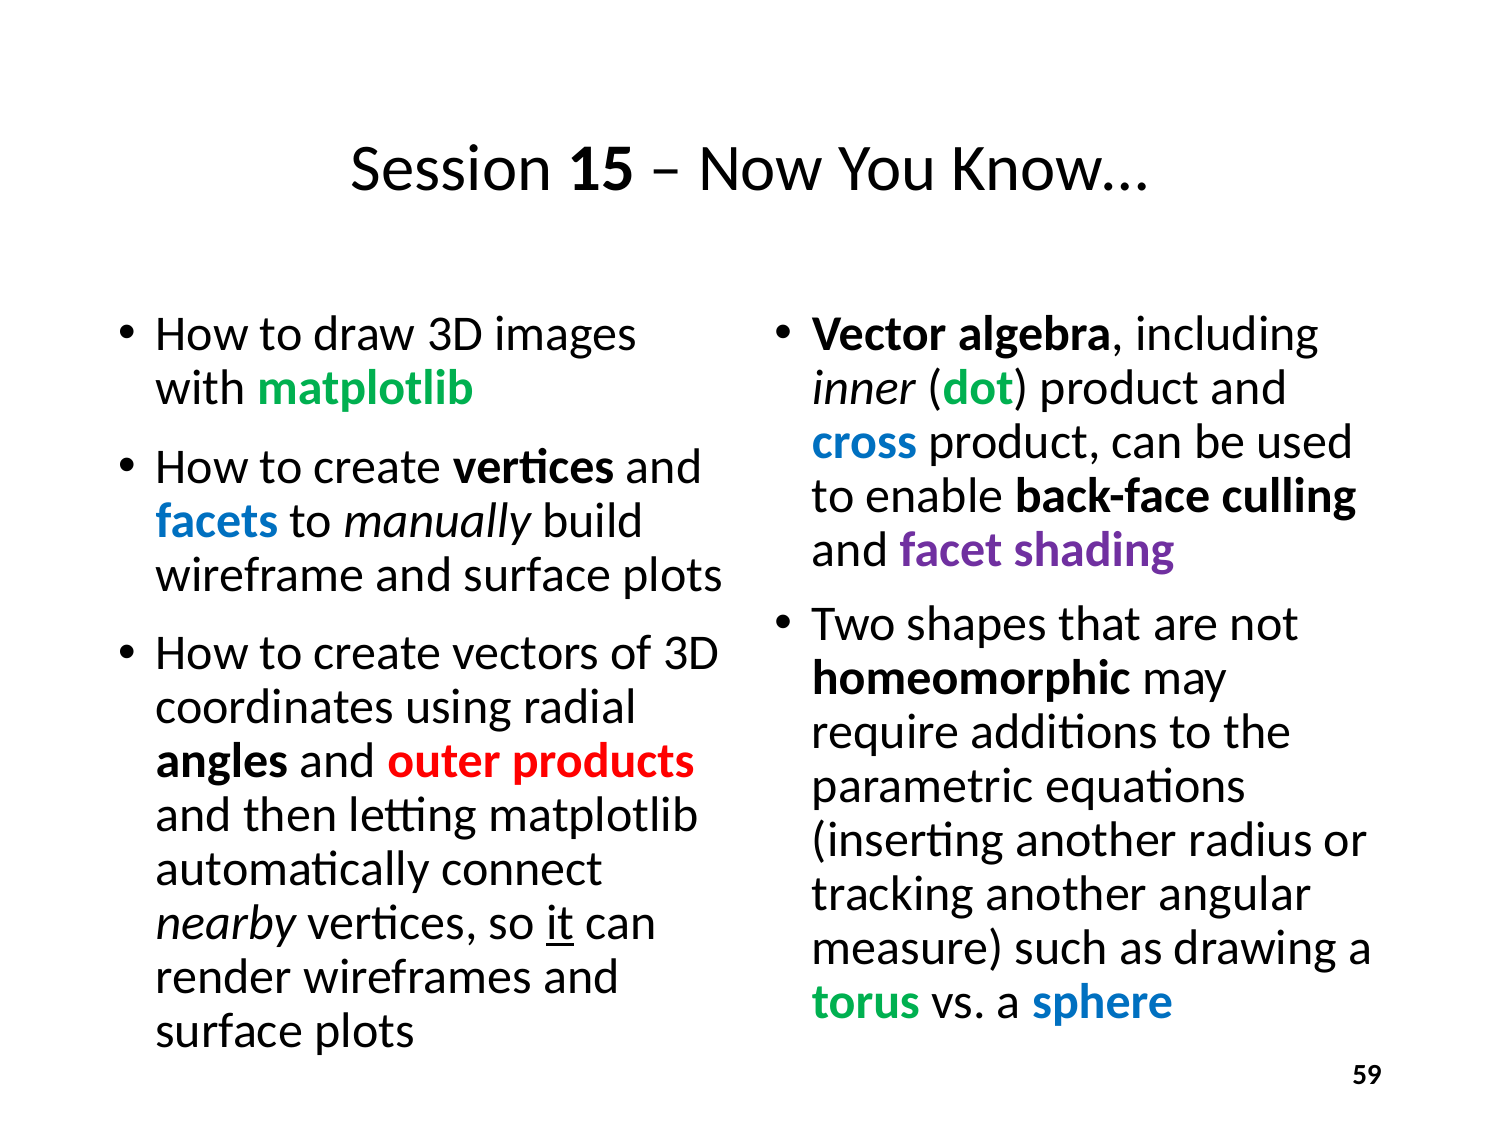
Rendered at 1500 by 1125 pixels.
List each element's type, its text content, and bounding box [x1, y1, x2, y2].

list How to draw 3D images with matplotlib How to create vertices and facets to manually build wireframe and surface plots How to create vectors of 3D coordinates using radial angles and outer products and then letting matplotlib automatically connect nearby vertices, so it can render wireframes and surface plots [103, 299, 741, 1014]
title Session 15 – Now You Know… [103, 59, 1397, 278]
list Vector algebra, including inner (dot) product and cross product, can be used to enable back-face culling and facet shading Two shapes that are not homeomorphic may require additions to the parametric equations (inserting another radius or tracking another angular measure) such as drawing a torus vs. a sphere [759, 299, 843, 1014]
text_box [843, 299, 1423, 1014]
slide_number 59 [1059, 1042, 1397, 1103]
